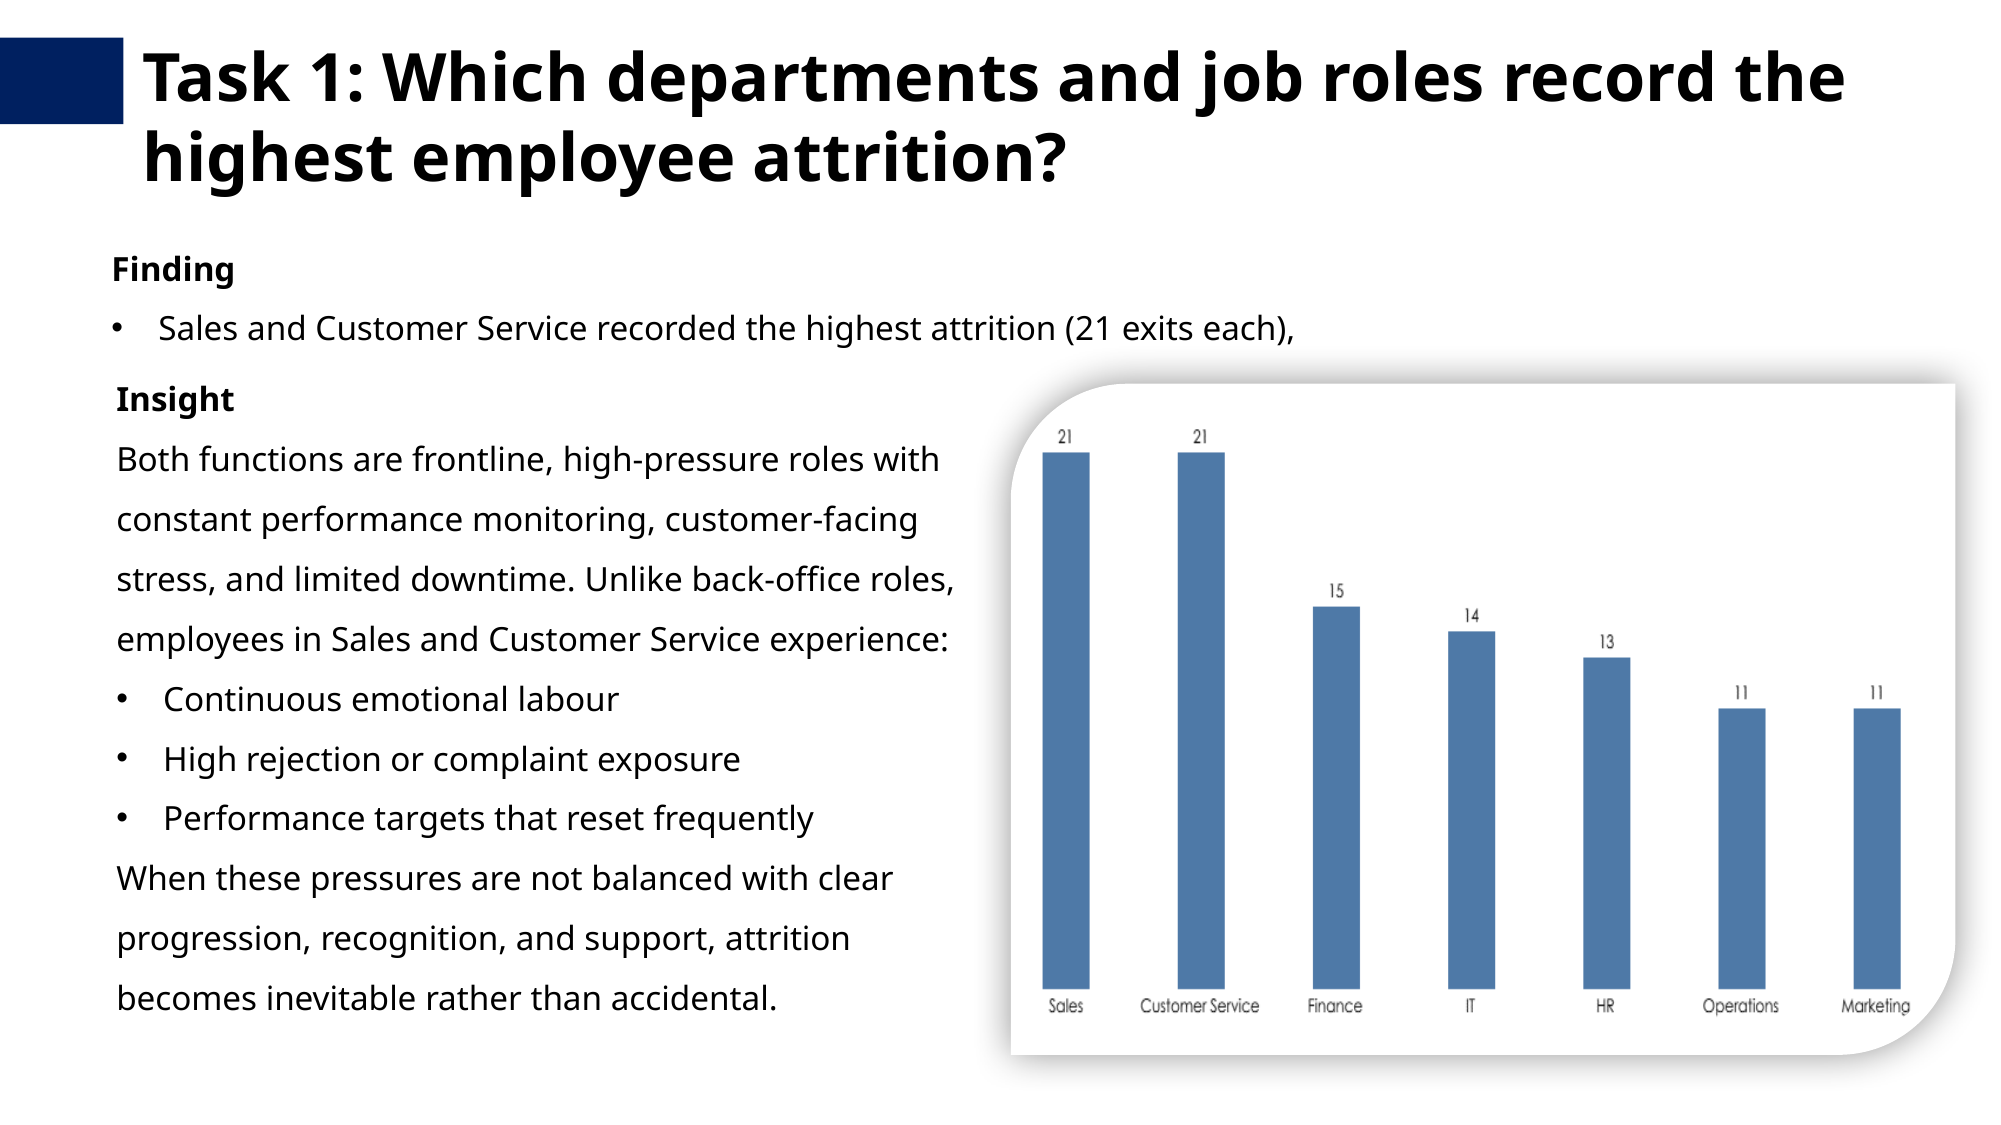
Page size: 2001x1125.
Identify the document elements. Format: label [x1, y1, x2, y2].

picture [1018, 390, 1949, 1048]
text_box [0, 27, 2000, 1125]
